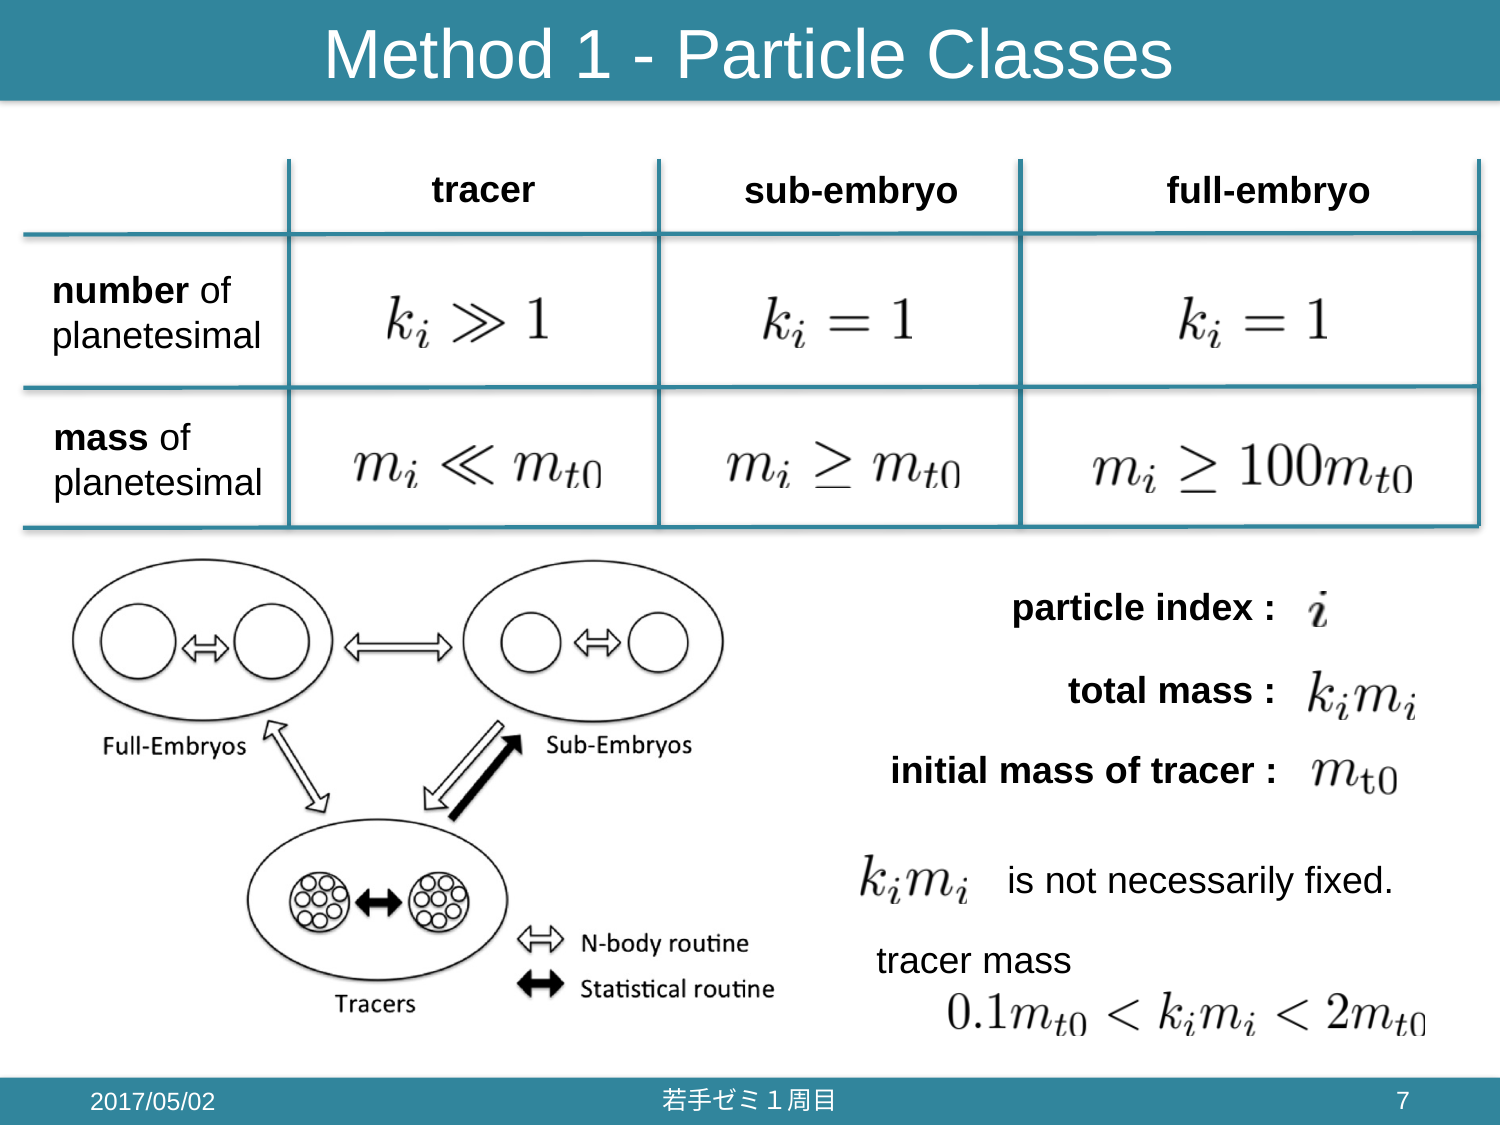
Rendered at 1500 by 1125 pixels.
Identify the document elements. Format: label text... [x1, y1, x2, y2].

picture [859, 854, 968, 904]
title Method 1 - Particle Classes [0, 1, 1500, 101]
picture [1307, 590, 1328, 627]
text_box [36, 405, 1413, 512]
text_box total mass : [1053, 658, 1292, 719]
slide_number 7 [1074, 1077, 1425, 1122]
picture [1307, 670, 1416, 720]
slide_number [75, 1077, 425, 1123]
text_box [415, 157, 1388, 220]
text_box initial mass of tracer : [875, 738, 1293, 799]
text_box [36, 258, 1328, 365]
footer 若手ゼミ１周目 [512, 1077, 988, 1122]
text_box tracer mass [861, 928, 1087, 988]
picture [947, 990, 1426, 1036]
picture [1311, 759, 1397, 795]
text_box particle index : [996, 575, 1292, 635]
picture [53, 543, 797, 1036]
text_box is not necessarily fixed. [992, 848, 1410, 909]
